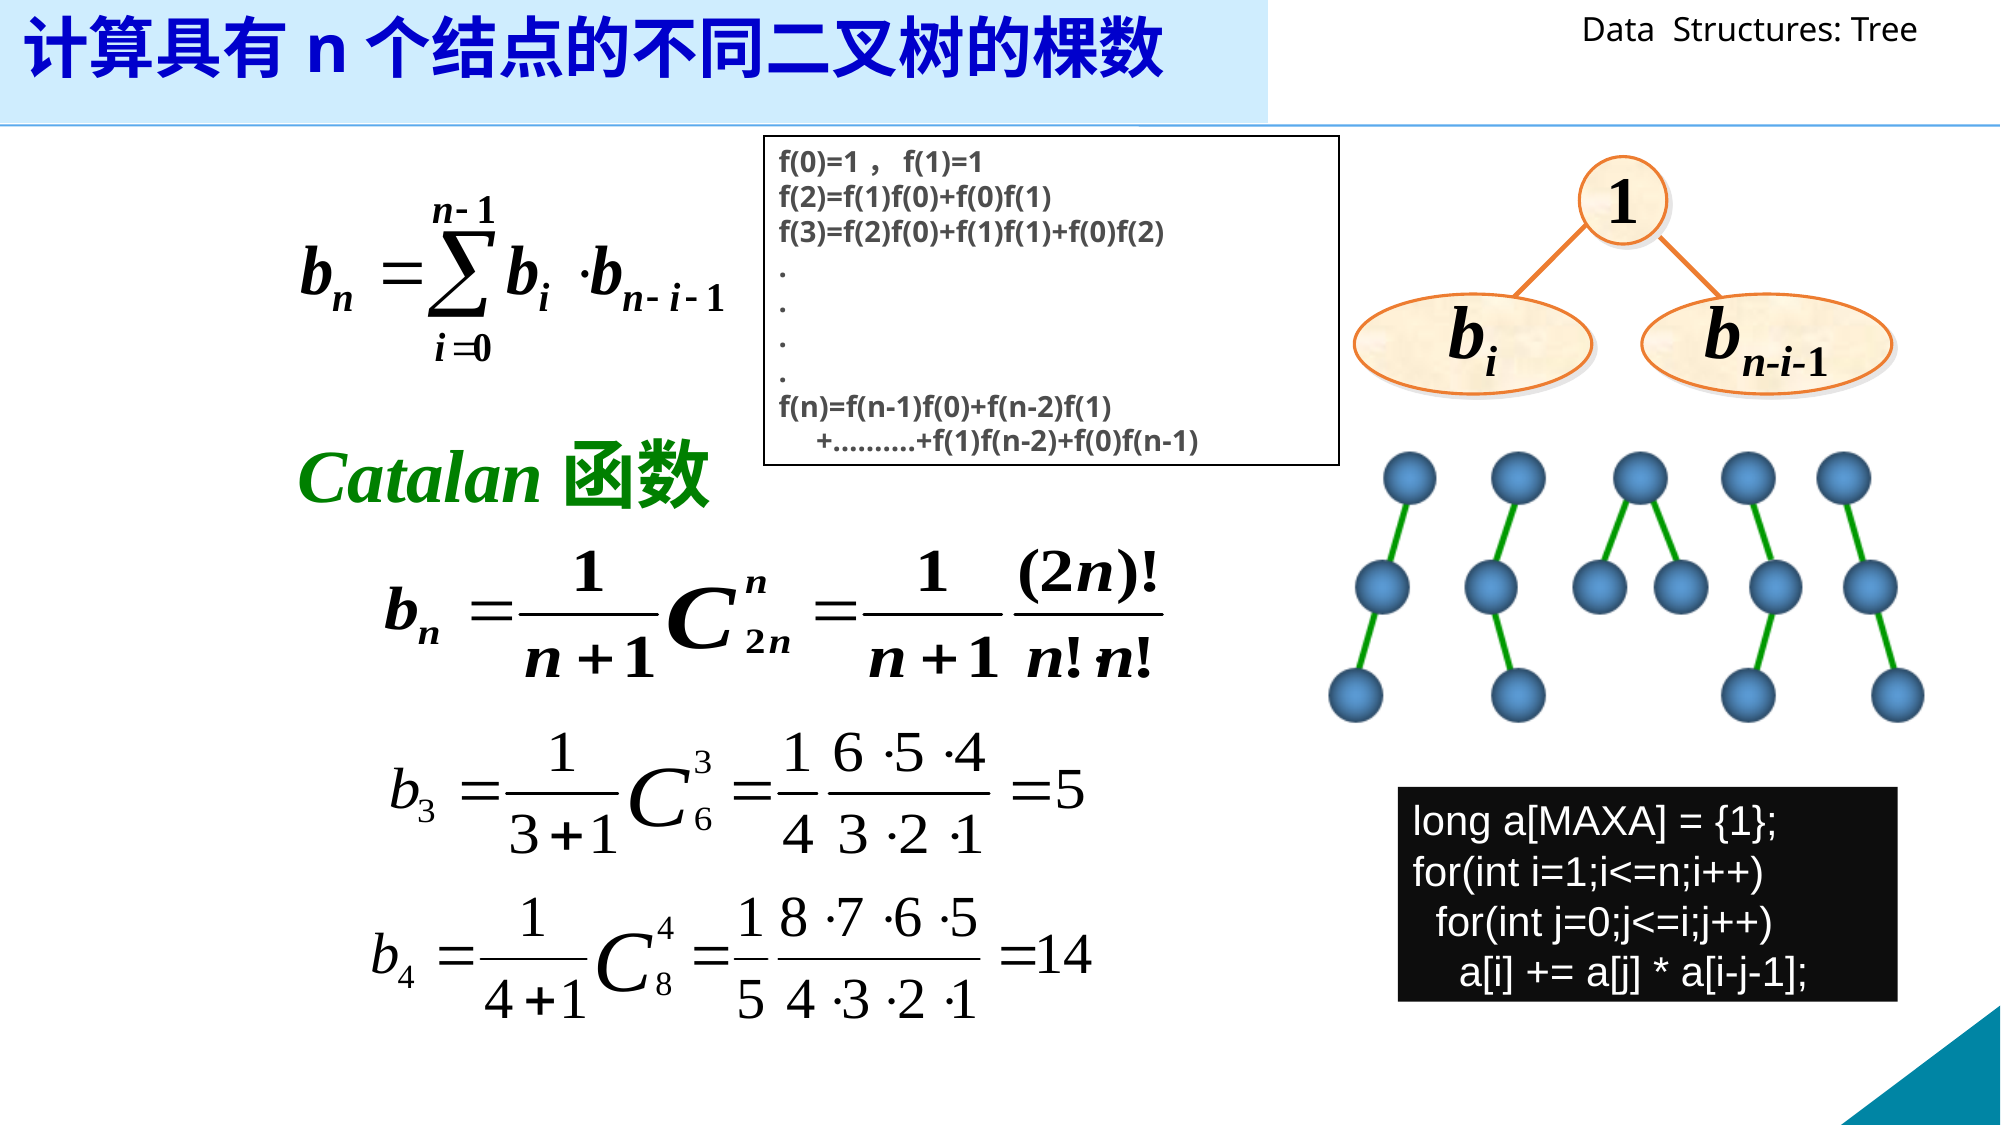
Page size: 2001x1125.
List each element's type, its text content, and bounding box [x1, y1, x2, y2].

text_box bn-i-1 [1666, 275, 1867, 393]
text_box 1 [1592, 149, 1656, 244]
text_box [1641, 314, 1666, 374]
picture [1310, 444, 1945, 745]
text_box [1656, 171, 1667, 230]
text_box Catalan函数 [283, 419, 727, 525]
text_box bi [1429, 275, 1517, 393]
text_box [363, 881, 1101, 1032]
text_box 计算具有n个结点的不同二叉树的棵数 [7, 0, 1181, 93]
text_box long a[MAXA] = {1}; for(int i=1;i<=n;i++) for(int j=0;j<=i;j++) a[i] += a[j] * a[i-j-1]; [1397, 786, 1898, 1002]
text_box [1517, 297, 1592, 391]
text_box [291, 177, 742, 376]
text_box [1579, 169, 1592, 232]
text_box [1867, 314, 1892, 374]
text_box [380, 716, 1094, 867]
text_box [375, 532, 1176, 691]
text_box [914, 544, 934, 580]
text_box f(0)=1，f(1)=1 f(2)=f(1)f(0)+f(0)f(1) f(3)=f(2)f(0)+f(1)f(1)+f(0)f(2) . . . . f(n)=f(n-1)f(0)+f(n-2)f(1) +……….+f(1)f(n-2)+f(0)f(n-1) [763, 135, 1340, 466]
text_box [1354, 297, 1429, 391]
